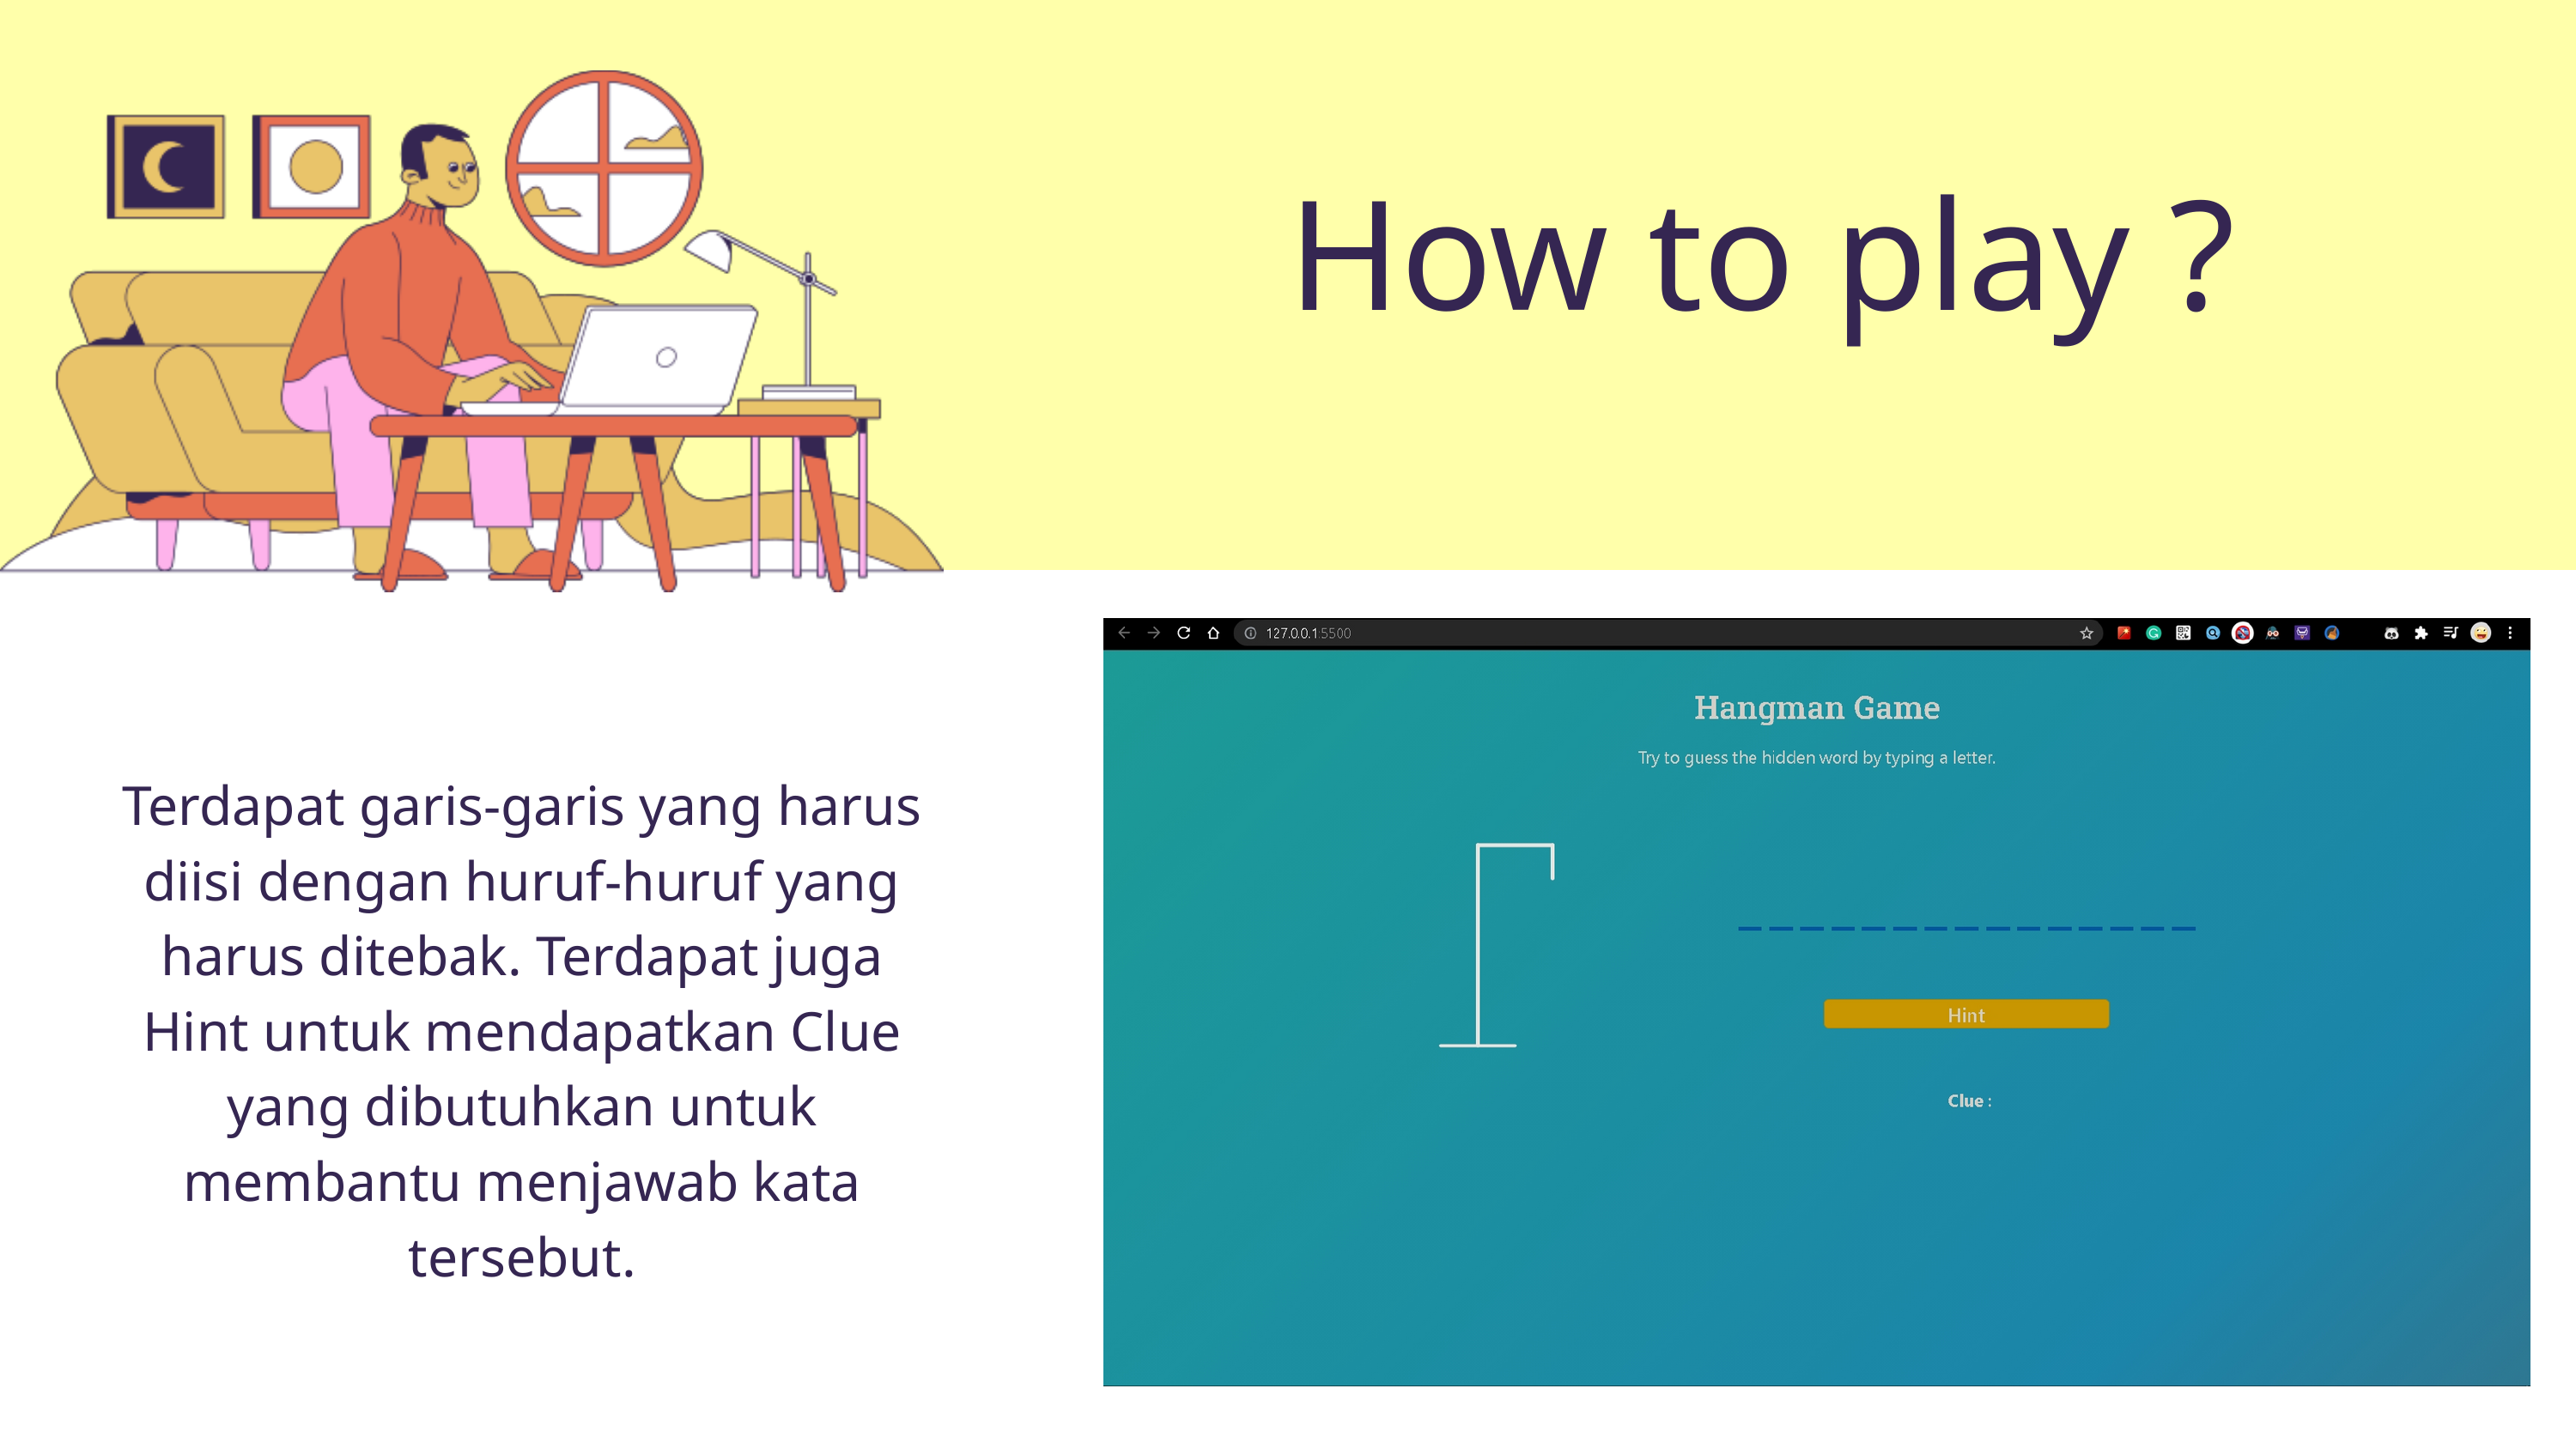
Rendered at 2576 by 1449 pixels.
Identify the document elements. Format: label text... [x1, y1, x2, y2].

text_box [0, 0, 2576, 571]
picture [0, 70, 945, 592]
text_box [1287, 188, 2491, 475]
picture [1103, 617, 2531, 1387]
text_box Terdapat garis-garis yang harus diisi dengan huruf-huruf yang harus ditebak. Terdapat juga Hint untuk mendapatkan Clue yang dibutuhkan untuk membantu menjawab kata tersebut. [101, 761, 944, 1288]
